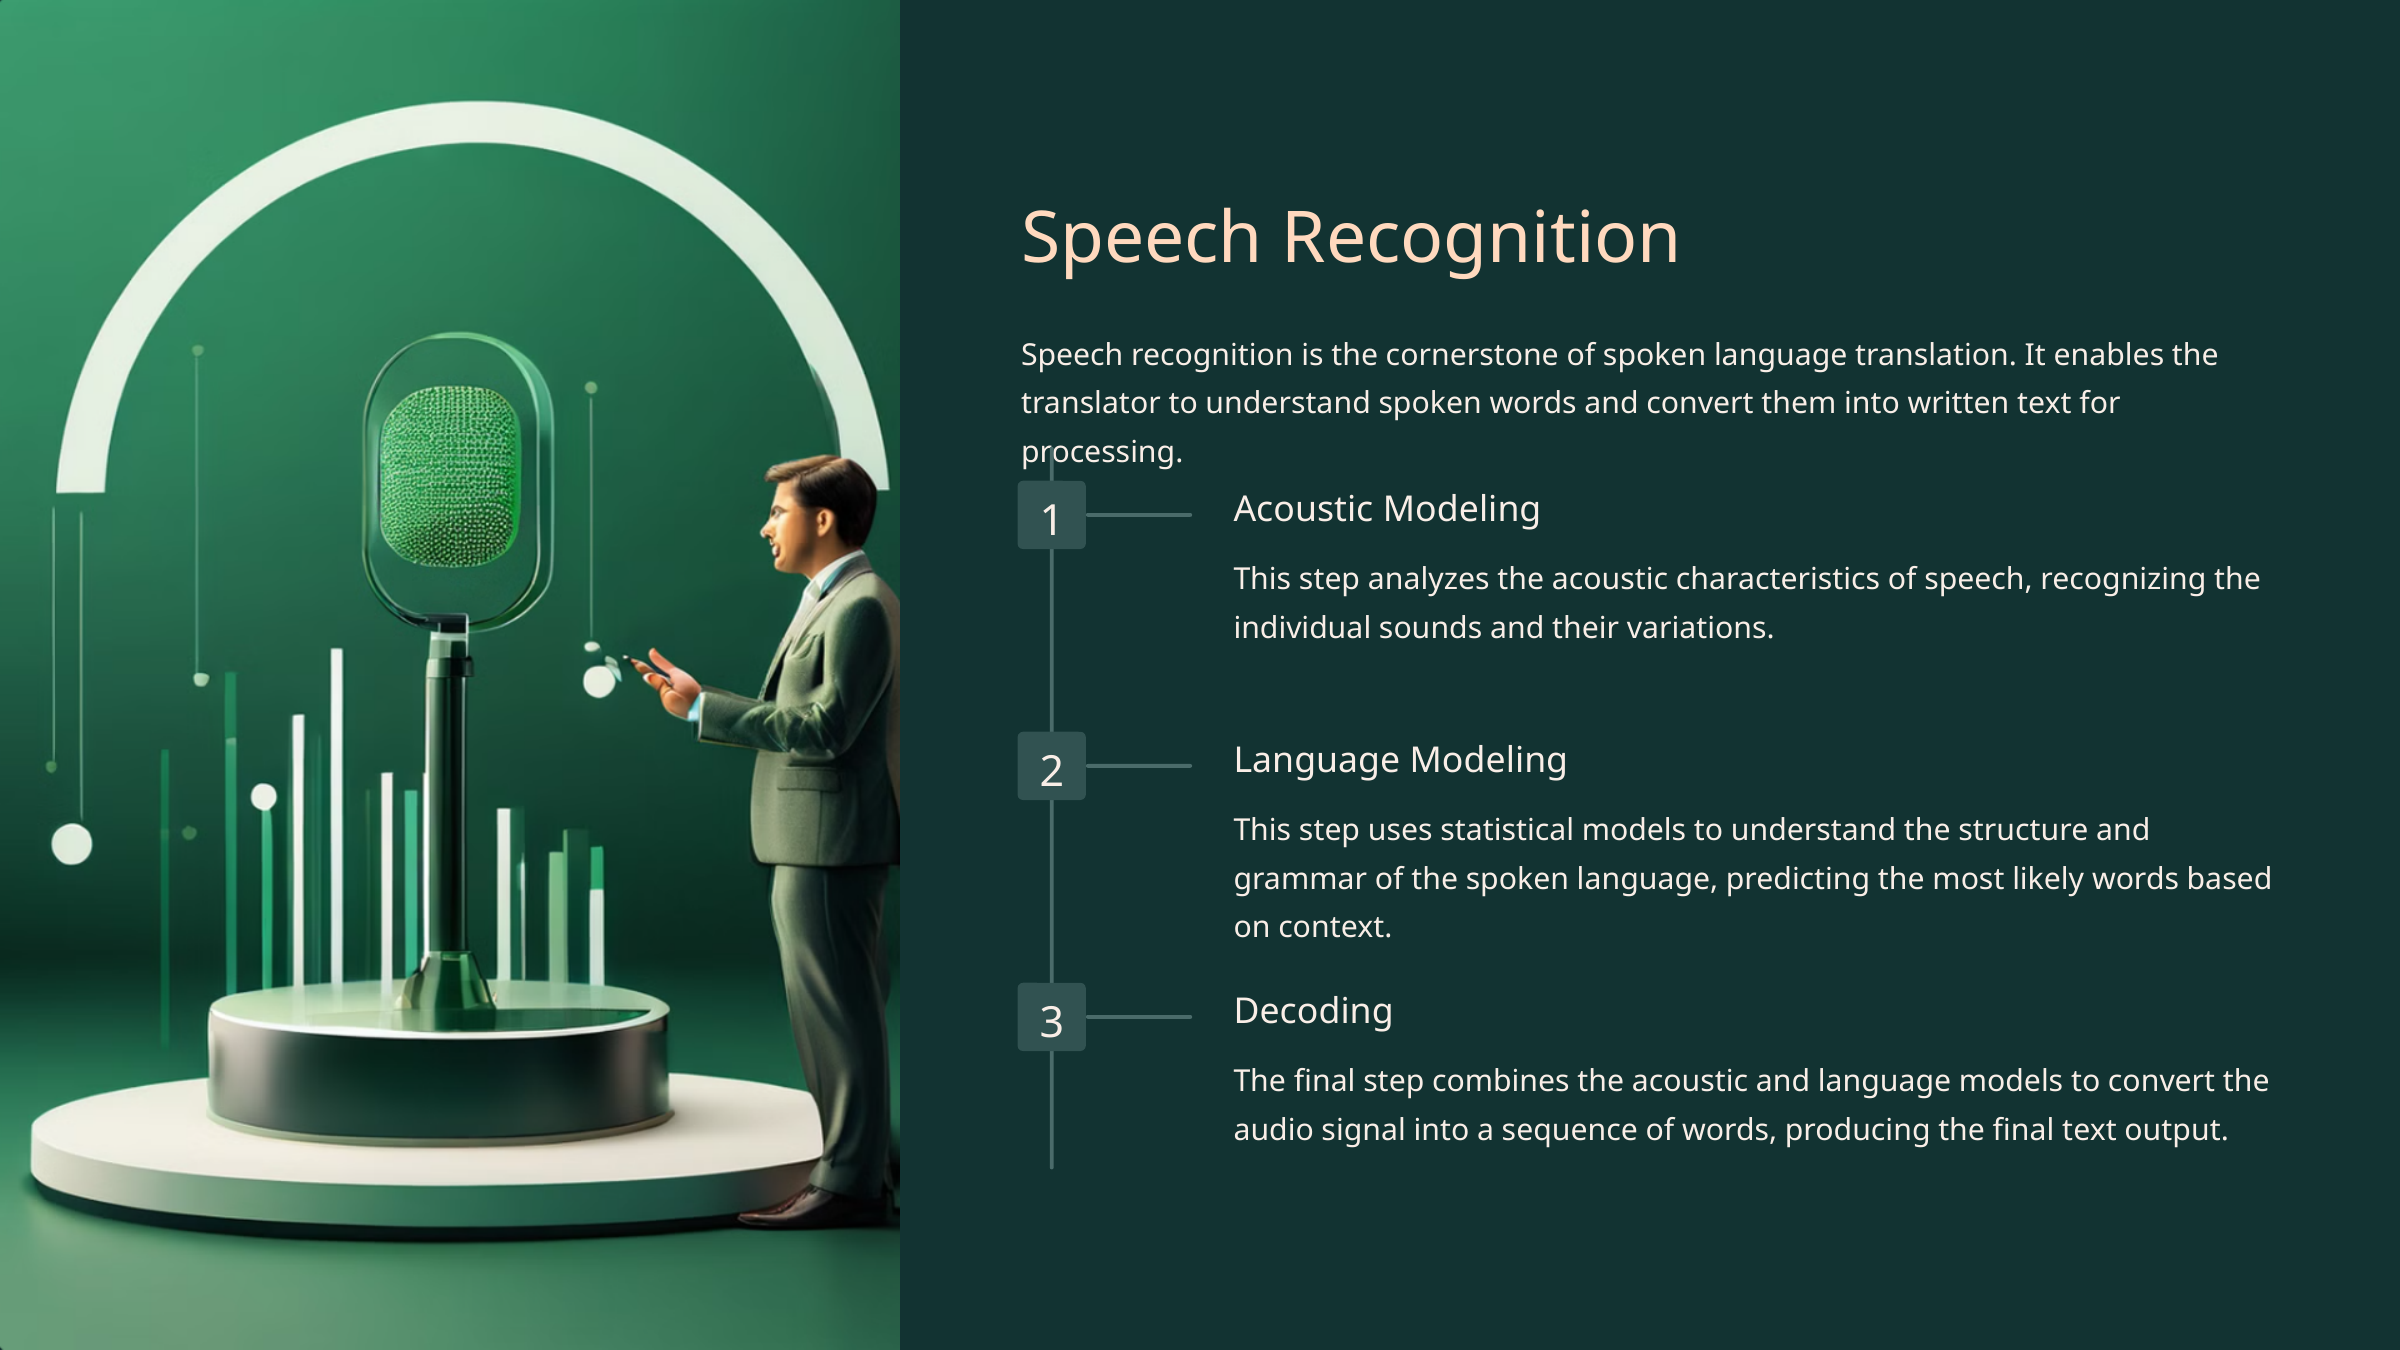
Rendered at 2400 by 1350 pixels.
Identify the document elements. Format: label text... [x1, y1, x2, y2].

text_box [1017, 480, 1086, 550]
text_box [1017, 982, 1086, 1052]
text_box [900, 0, 2400, 1350]
text_box Acoustic Modeling [1218, 476, 1576, 522]
text_box Language Modeling [1218, 727, 1576, 773]
text_box [1086, 513, 1193, 517]
text_box This step uses statistical models to understand the structure and grammar of the spoken language, predicting the most likely words based on context. [1218, 790, 2294, 888]
text_box The final step combines the acoustic and language models to convert the audio signal into a sequence of words, producing the final text output. [1218, 1041, 2294, 1139]
text_box Decoding [1218, 978, 1576, 1024]
text_box [1017, 731, 1086, 801]
text_box 3 [1040, 995, 1064, 1039]
text_box [1049, 1052, 1054, 1170]
text_box [1049, 801, 1054, 982]
text_box [1086, 1015, 1193, 1019]
text_box Speech recognition is the cornerstone of spoken language translation. It enables the translator to understand spoken words and convert them into written text for processing. [1006, 315, 2294, 413]
text_box [1049, 550, 1054, 731]
text_box [1049, 446, 1054, 480]
text_box 1 [1044, 493, 1060, 537]
text_box 2 [1040, 744, 1064, 788]
picture [0, 0, 900, 1350]
text_box Speech Recognition [1006, 180, 1721, 270]
text_box This step analyzes the acoustic characteristics of speech, recognizing the individual sounds and their variations. [1218, 539, 2294, 637]
text_box [1086, 763, 1193, 768]
